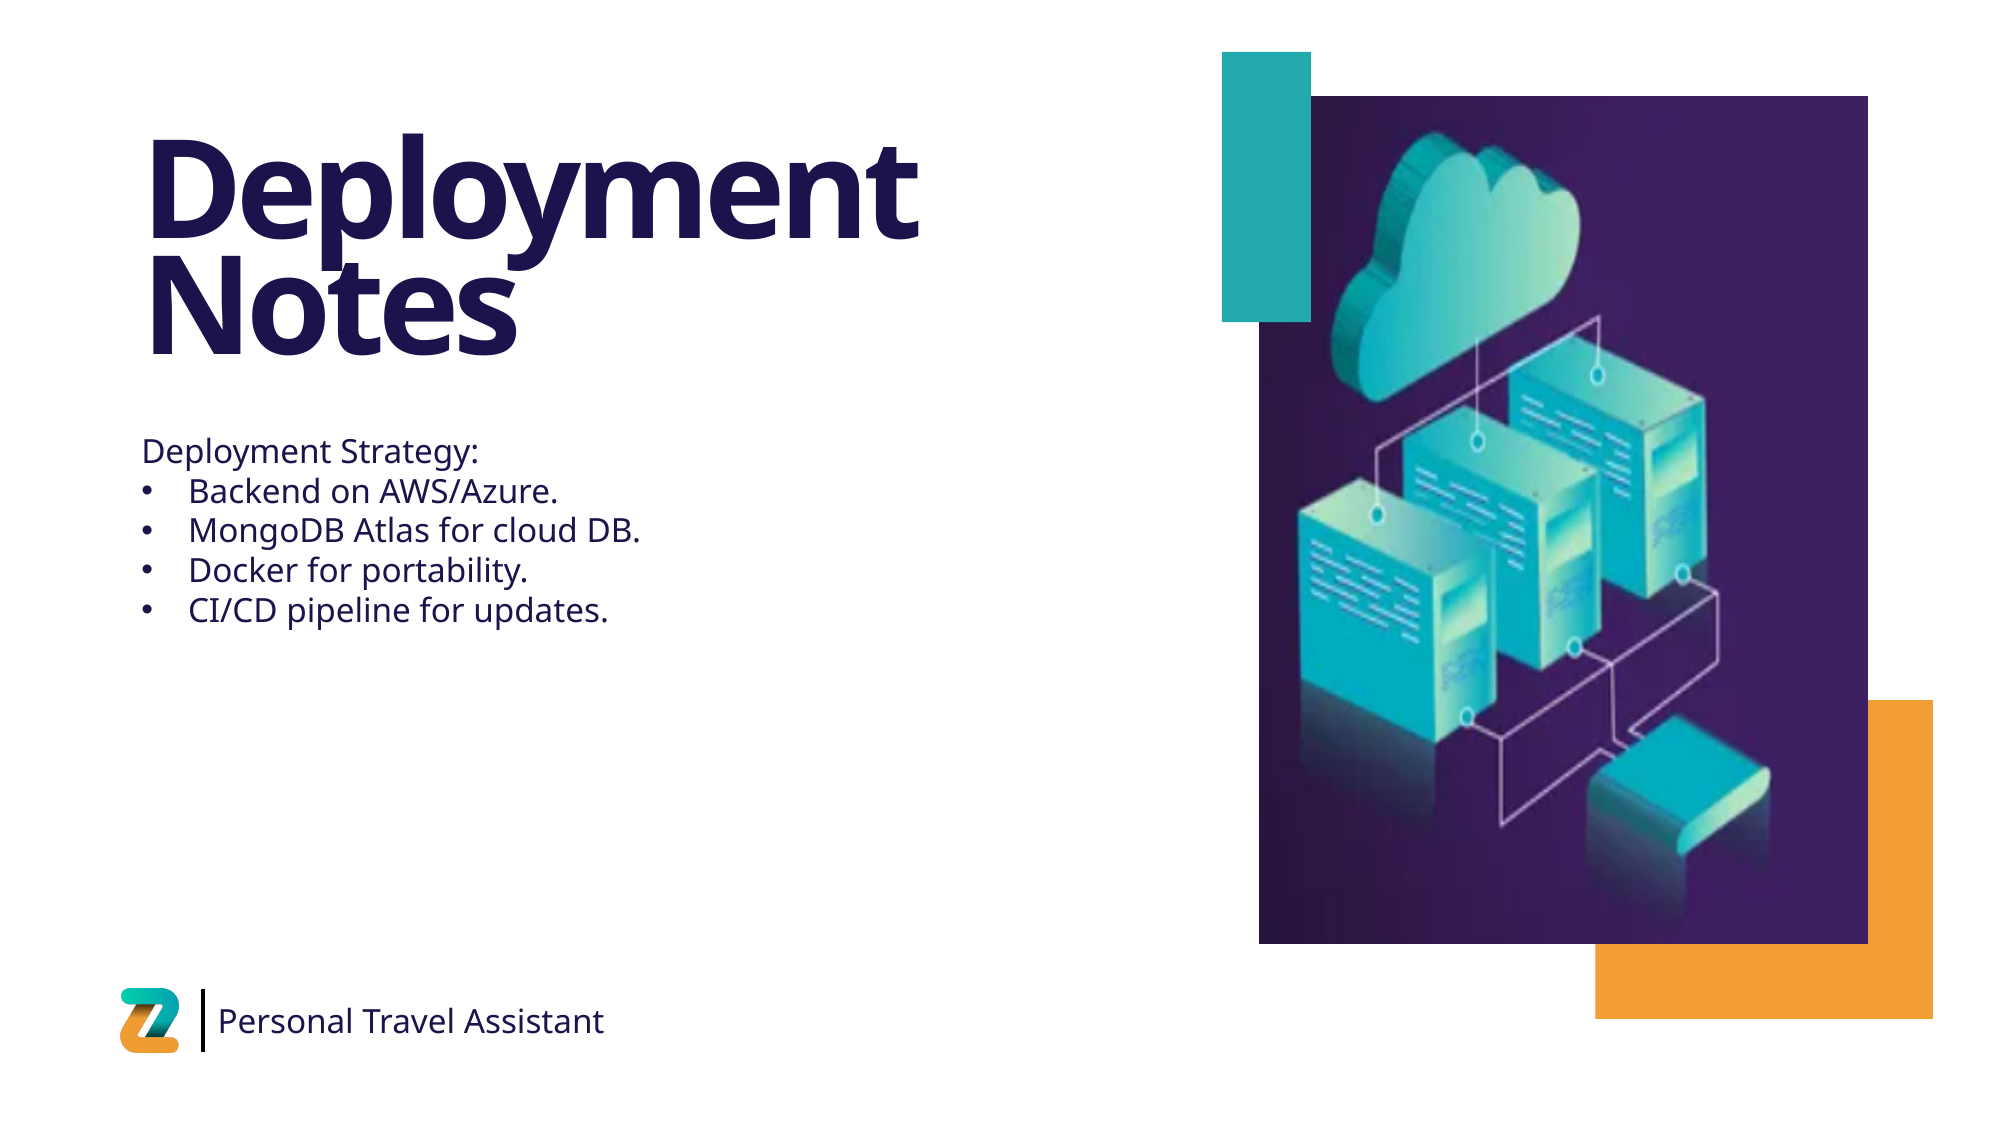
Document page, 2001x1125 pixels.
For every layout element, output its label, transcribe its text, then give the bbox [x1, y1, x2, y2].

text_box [120, 988, 922, 1053]
picture [1259, 96, 1868, 944]
text_box Deployment Notes [126, 139, 1179, 385]
text_box [1594, 699, 1934, 1020]
text_box Deployment Strategy: Backend on AWS/Azure. MongoDB Atlas for cloud DB. Docker for portability. CI/CD pipeline for updates. [126, 422, 1136, 637]
text_box [1221, 51, 1312, 323]
text_box [101, 114, 1000, 256]
